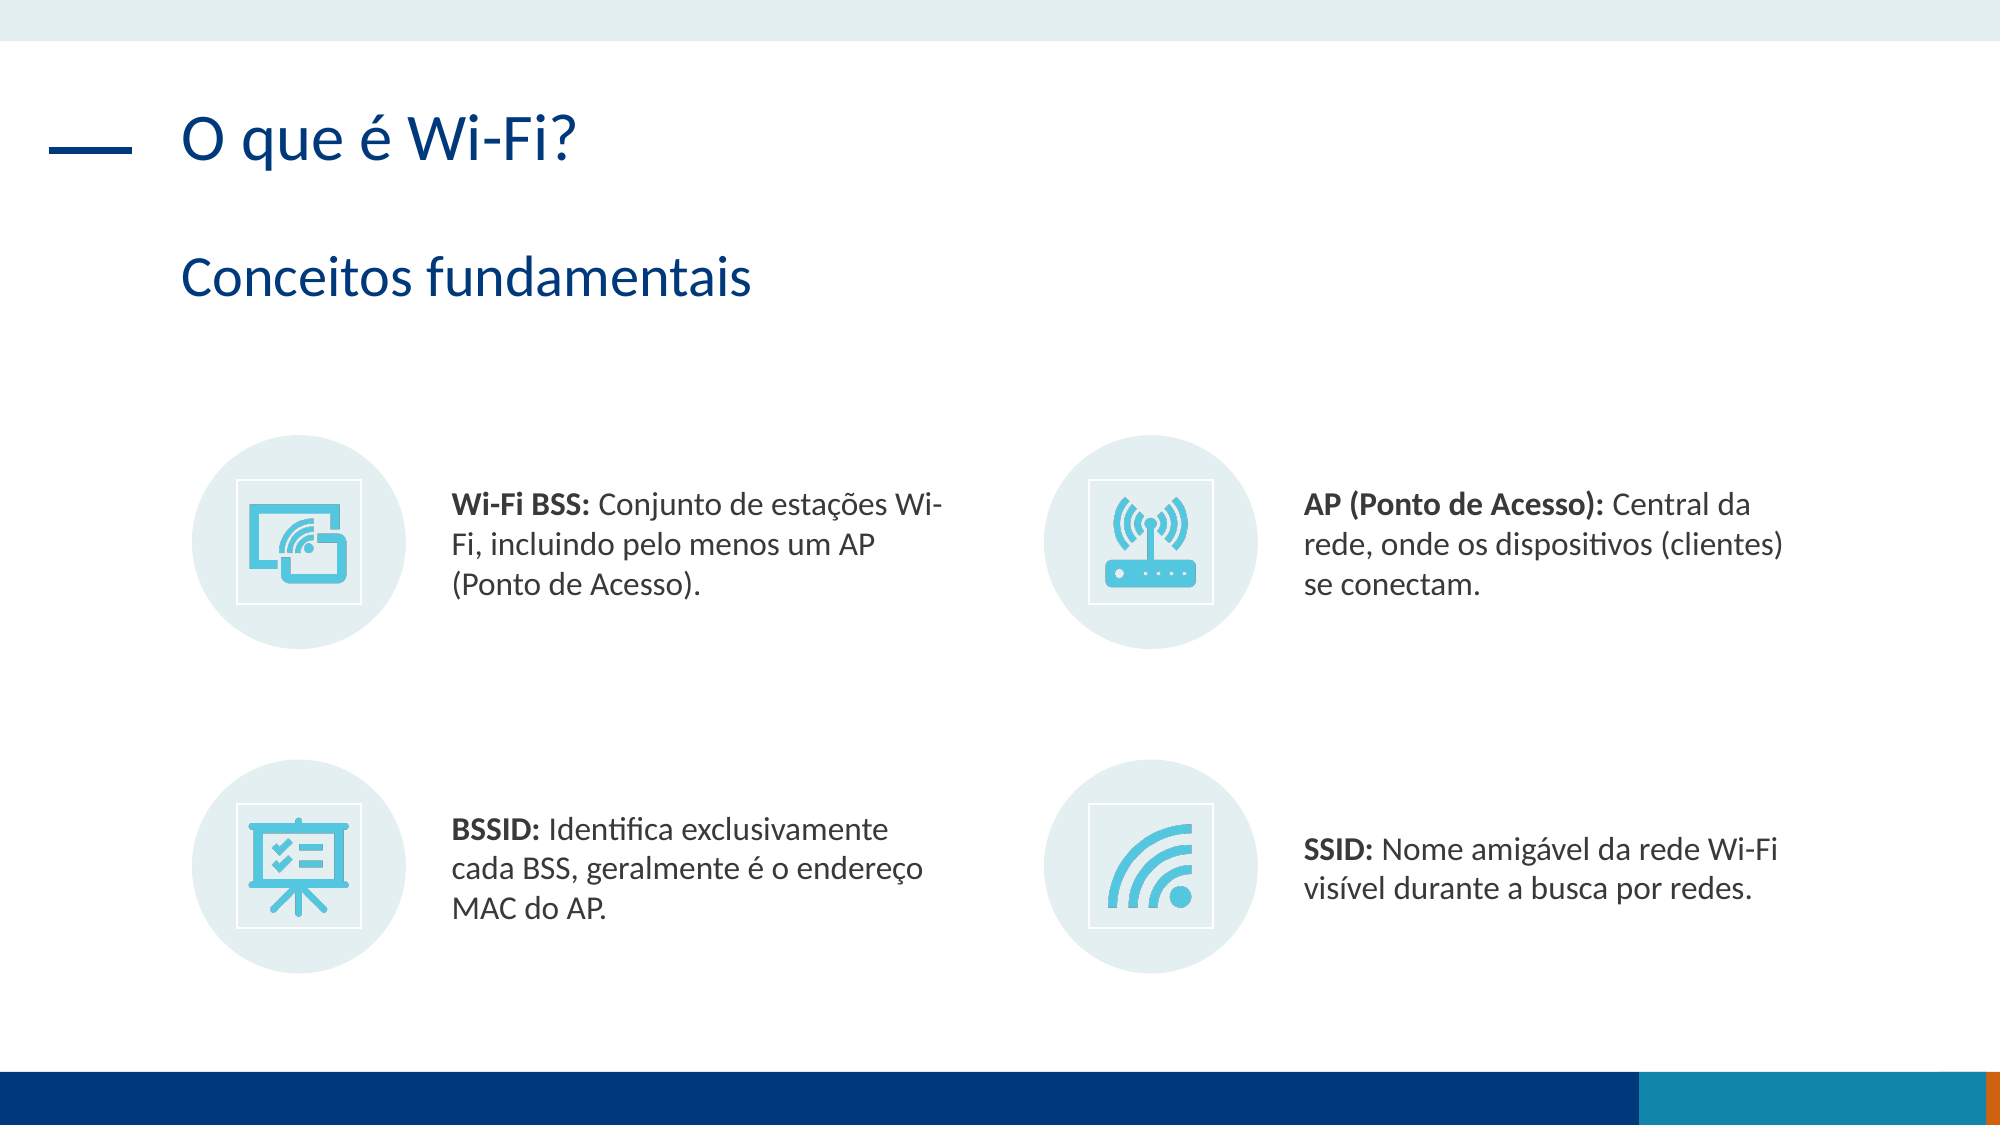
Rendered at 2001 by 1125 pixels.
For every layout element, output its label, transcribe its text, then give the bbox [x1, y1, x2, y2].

list Conceitos fundamentais [167, 238, 1833, 379]
list O que é Wi-Fi? [167, 95, 1833, 237]
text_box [167, 379, 1833, 1030]
